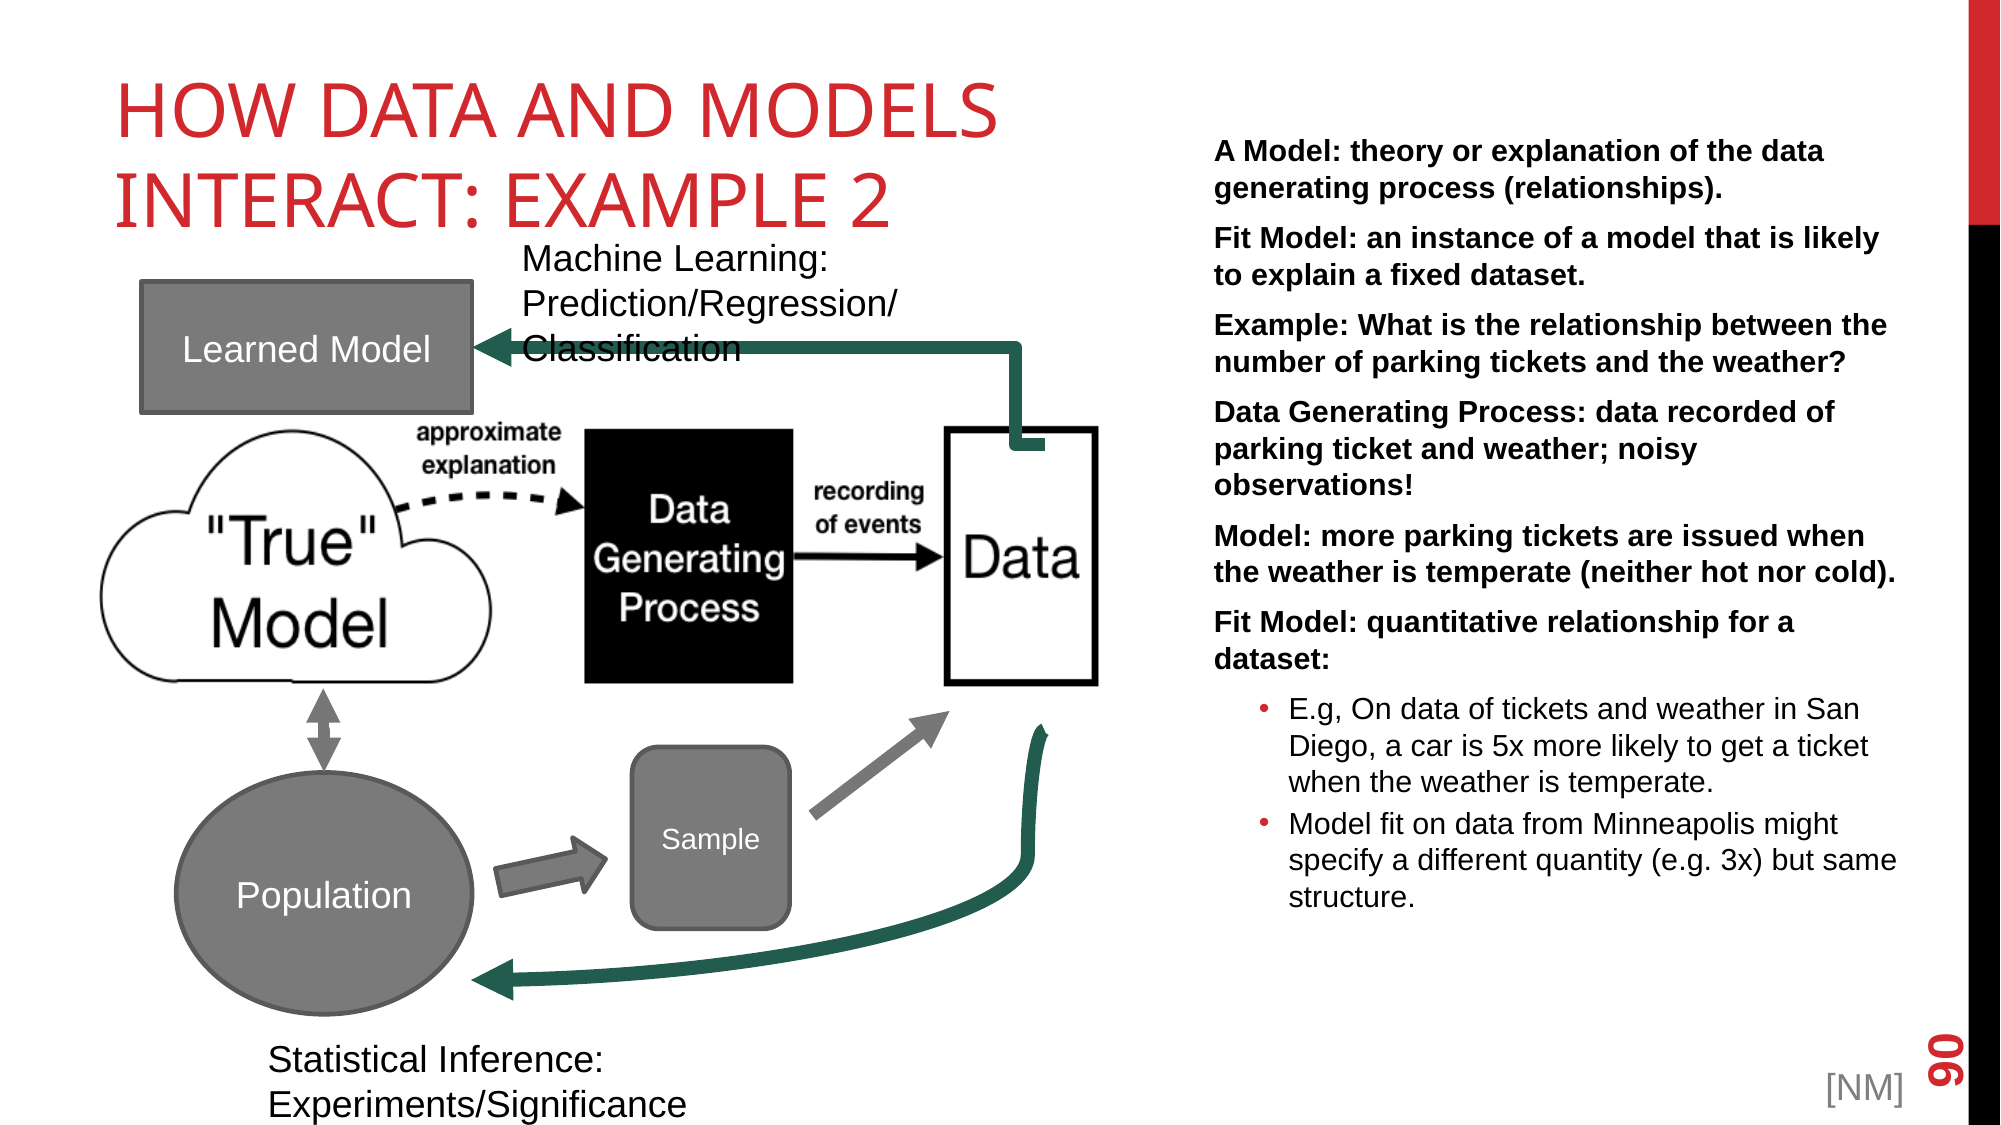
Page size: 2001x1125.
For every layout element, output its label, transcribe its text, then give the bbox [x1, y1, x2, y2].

text_box [NM] [1731, 1055, 1920, 1116]
list A Model: theory or explanation of the data generating process (relationships). Fit Model: an instance of a model that is likely to explain a fixed dataset. Example: What is the relationship between the number of parking tickets and the weather? Data Generating Process: data recorded of parking ticket and weather; noisy observations! Model: more parking tickets are issued when the weather is temperate (neither hot nor cold). Fit Model: quantitative relationship for a dataset: E.g, On data of tickets and weather in San Diego, a car is 5x more likely to get a ticket when the weather is temperate. Model fit on data from Minneapolis might specify a different quantity (e.g. 3x) but same structure. [1198, 123, 1919, 971]
slide_number <number> [1903, 887, 1984, 1104]
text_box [99, 226, 1101, 1125]
title HOW DATA AND MODELS INTERACT: EXAMPLE 2 [99, 25, 1367, 250]
